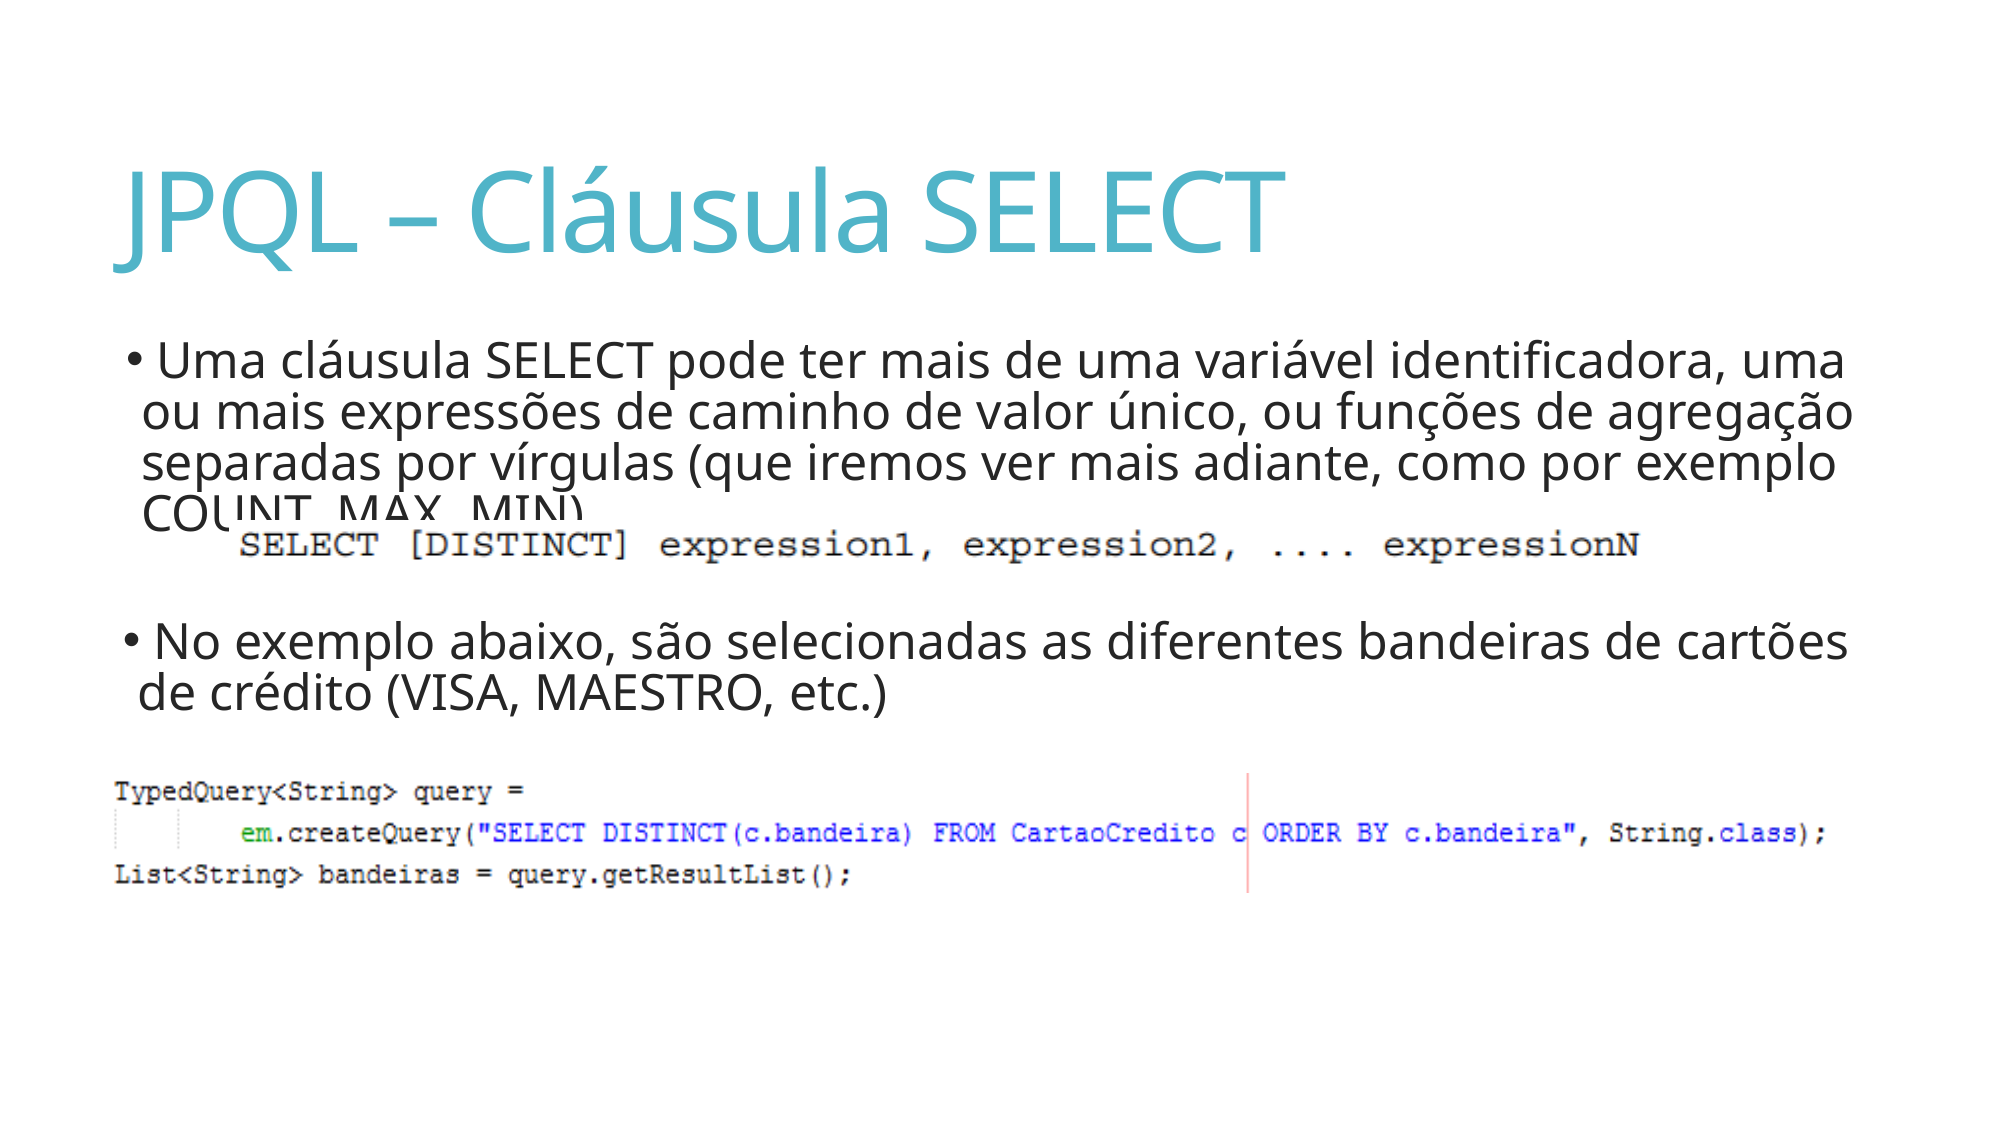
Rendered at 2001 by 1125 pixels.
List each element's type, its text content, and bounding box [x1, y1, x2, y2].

picture [228, 519, 1678, 575]
text_box No exemplo abaixo, são selecionadas as diferentes bandeiras de cartões de crédito (VISA, MAESTRO, etc.) [107, 611, 1872, 786]
picture [110, 772, 1837, 893]
title JPQL – Cláusula SELECT [107, 81, 1875, 354]
list Uma cláusula SELECT pode ter mais de uma variável identificadora, uma ou mais expressões de caminho de valor único, ou funções de agregação separadas por vírgulas (que iremos ver mais adiante, como por exemplo COUNT, MAX, MIN). [111, 329, 1876, 505]
